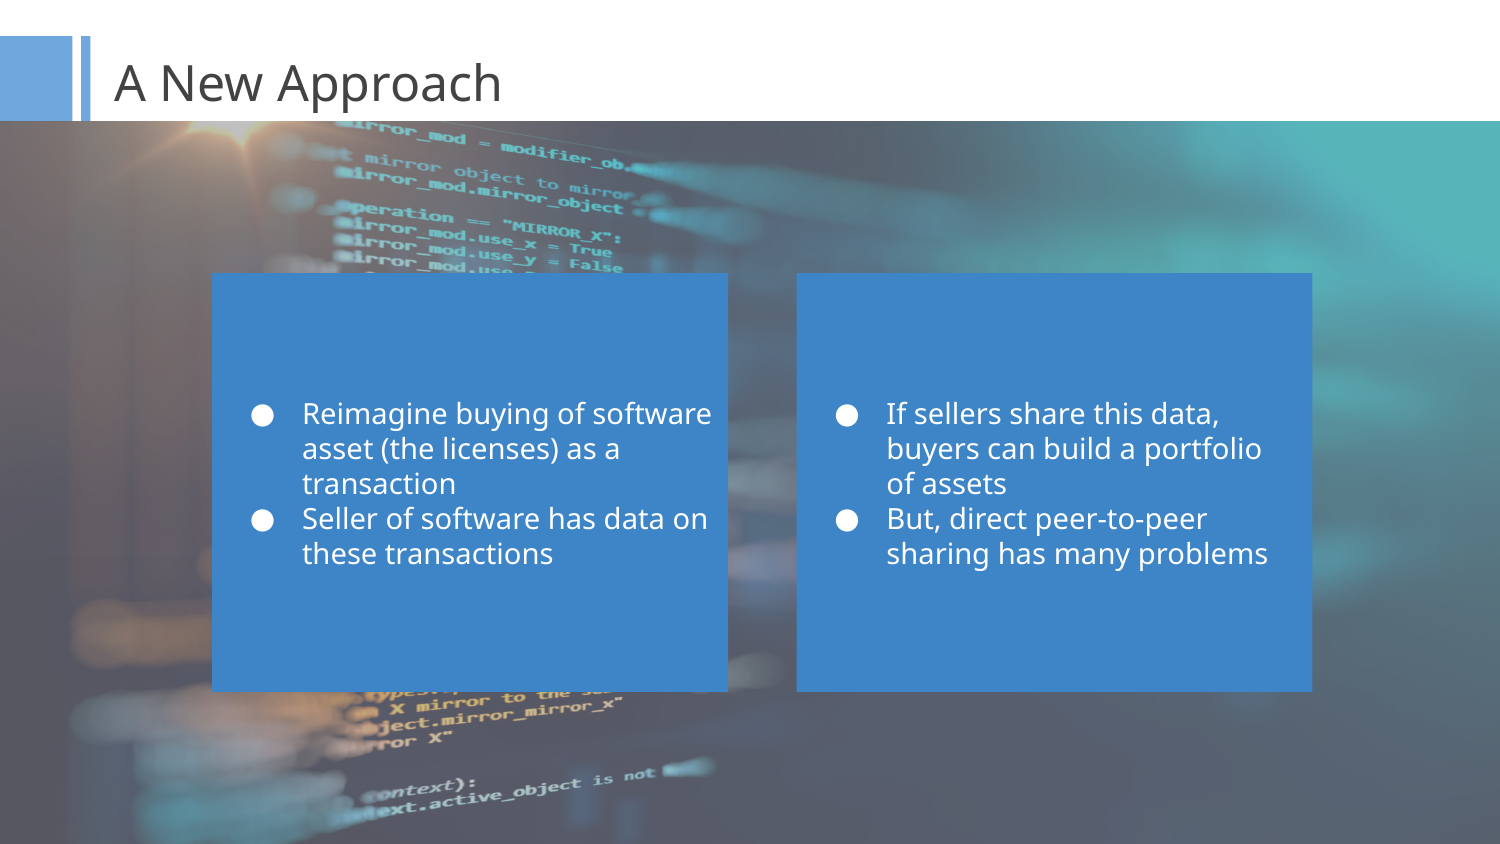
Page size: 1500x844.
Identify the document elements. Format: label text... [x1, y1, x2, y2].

text_box A New Approach [99, 36, 1142, 119]
text_box [0, 36, 73, 119]
text_box [81, 36, 91, 119]
picture [0, 120, 1500, 844]
